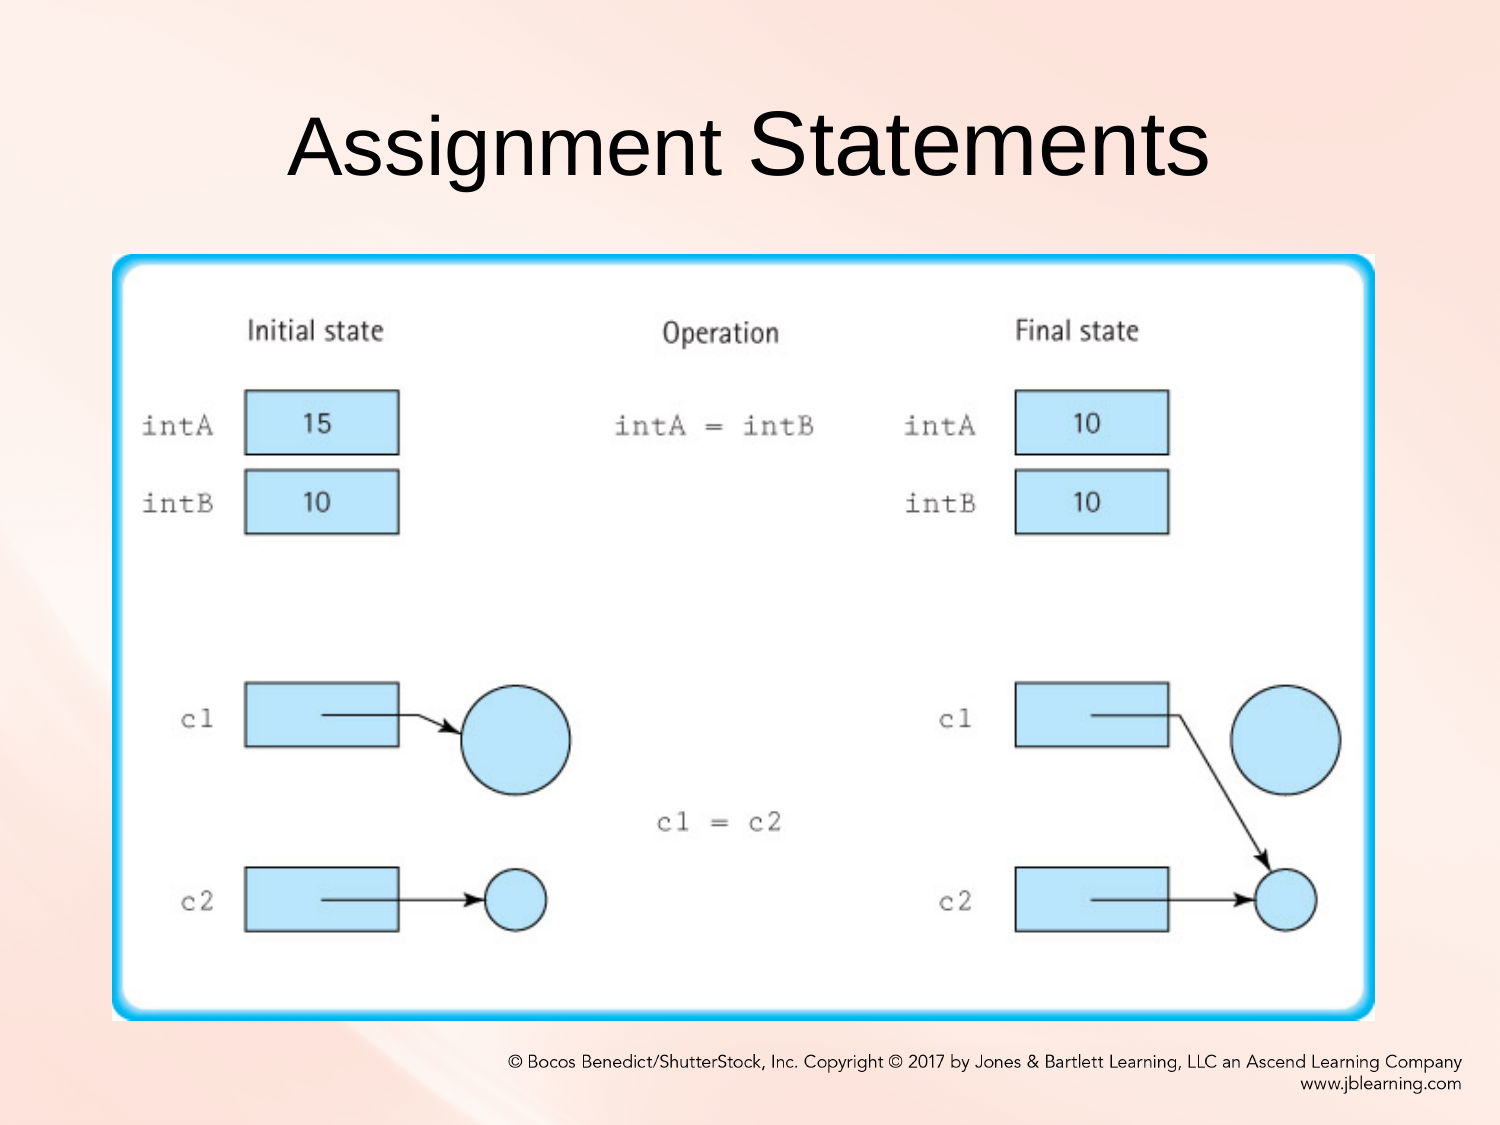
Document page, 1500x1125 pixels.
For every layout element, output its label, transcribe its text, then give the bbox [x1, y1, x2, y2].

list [112, 253, 1376, 1021]
title Assignment Statements [75, 45, 1425, 233]
picture [0, 0, 1500, 1125]
